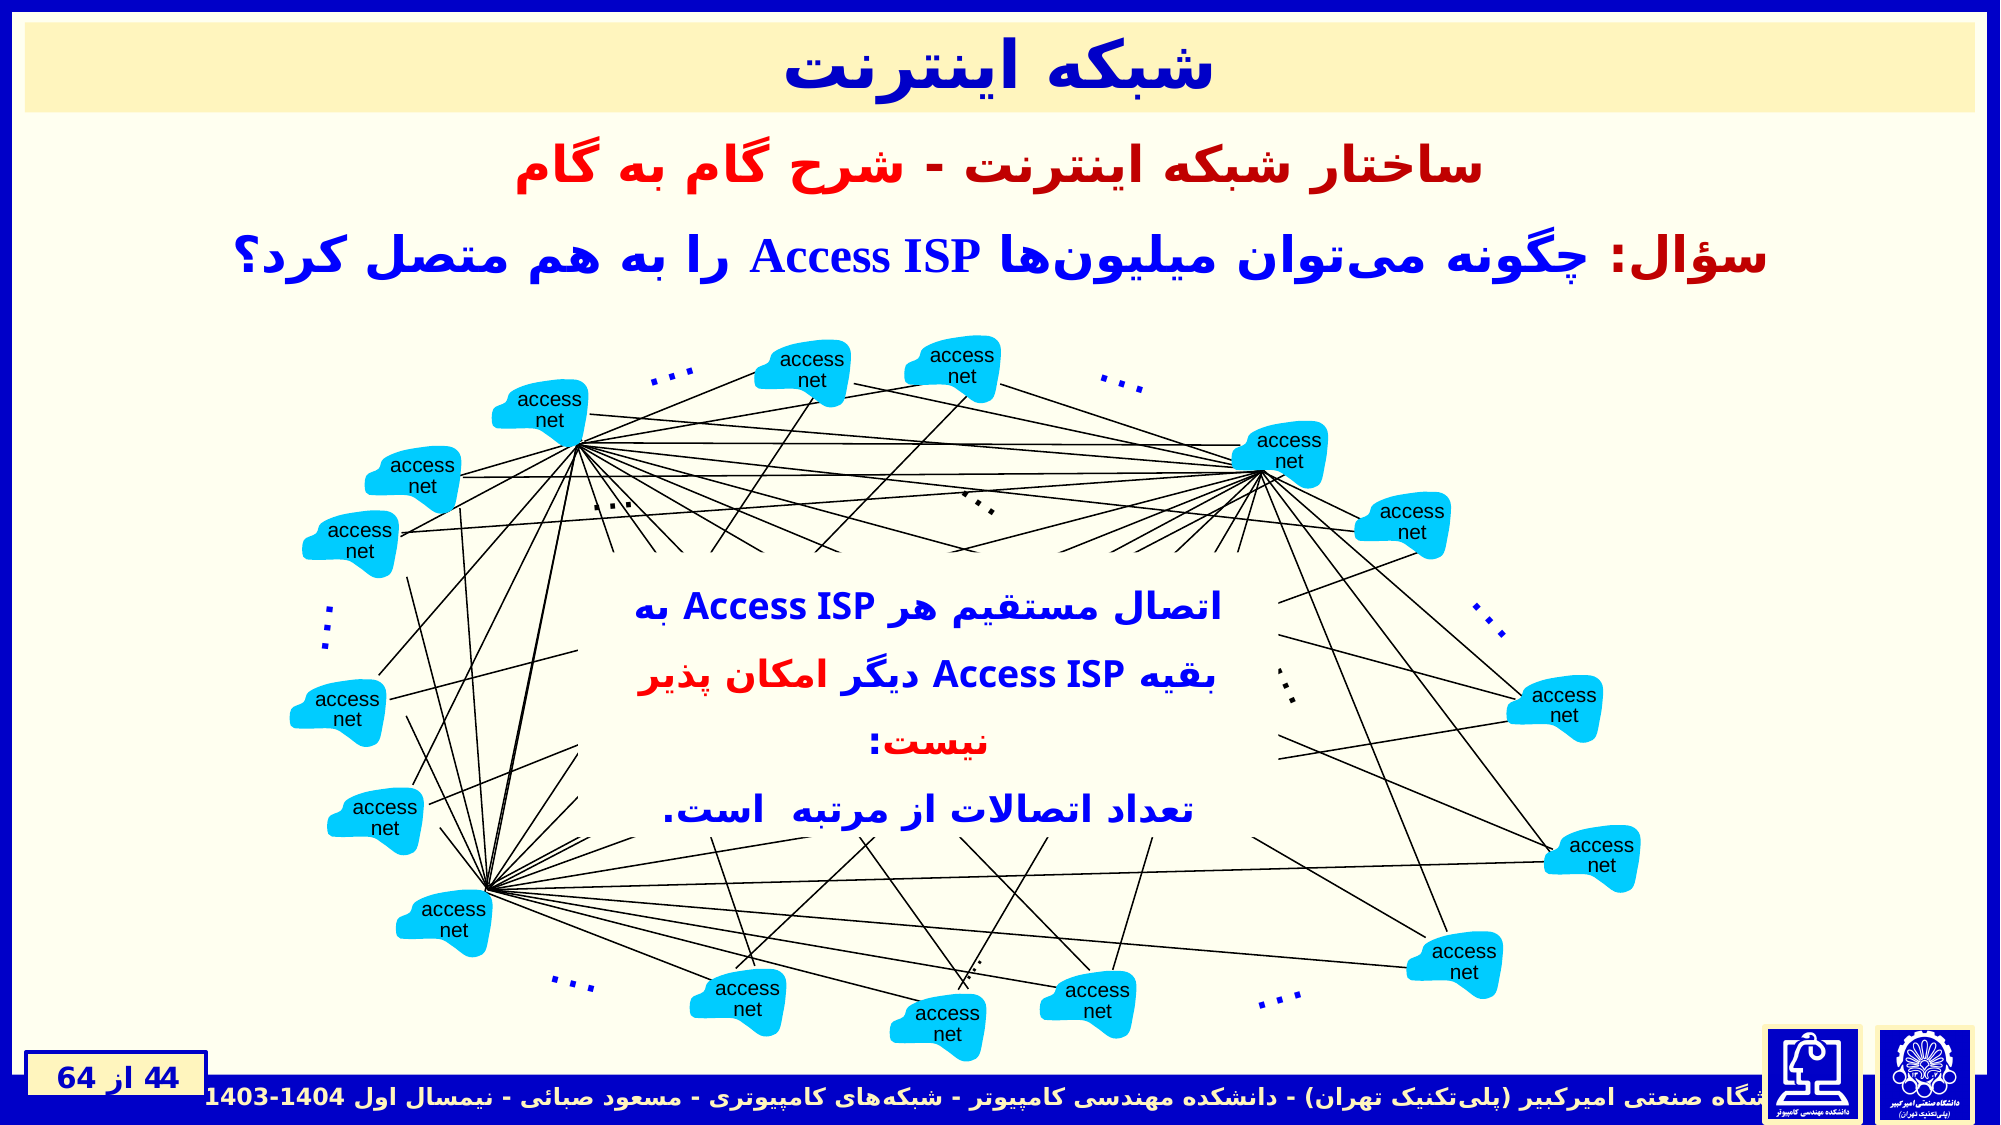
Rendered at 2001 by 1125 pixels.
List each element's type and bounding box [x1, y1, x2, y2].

text_box [265, 314, 1650, 1063]
text_box [0, 0, 2000, 1125]
